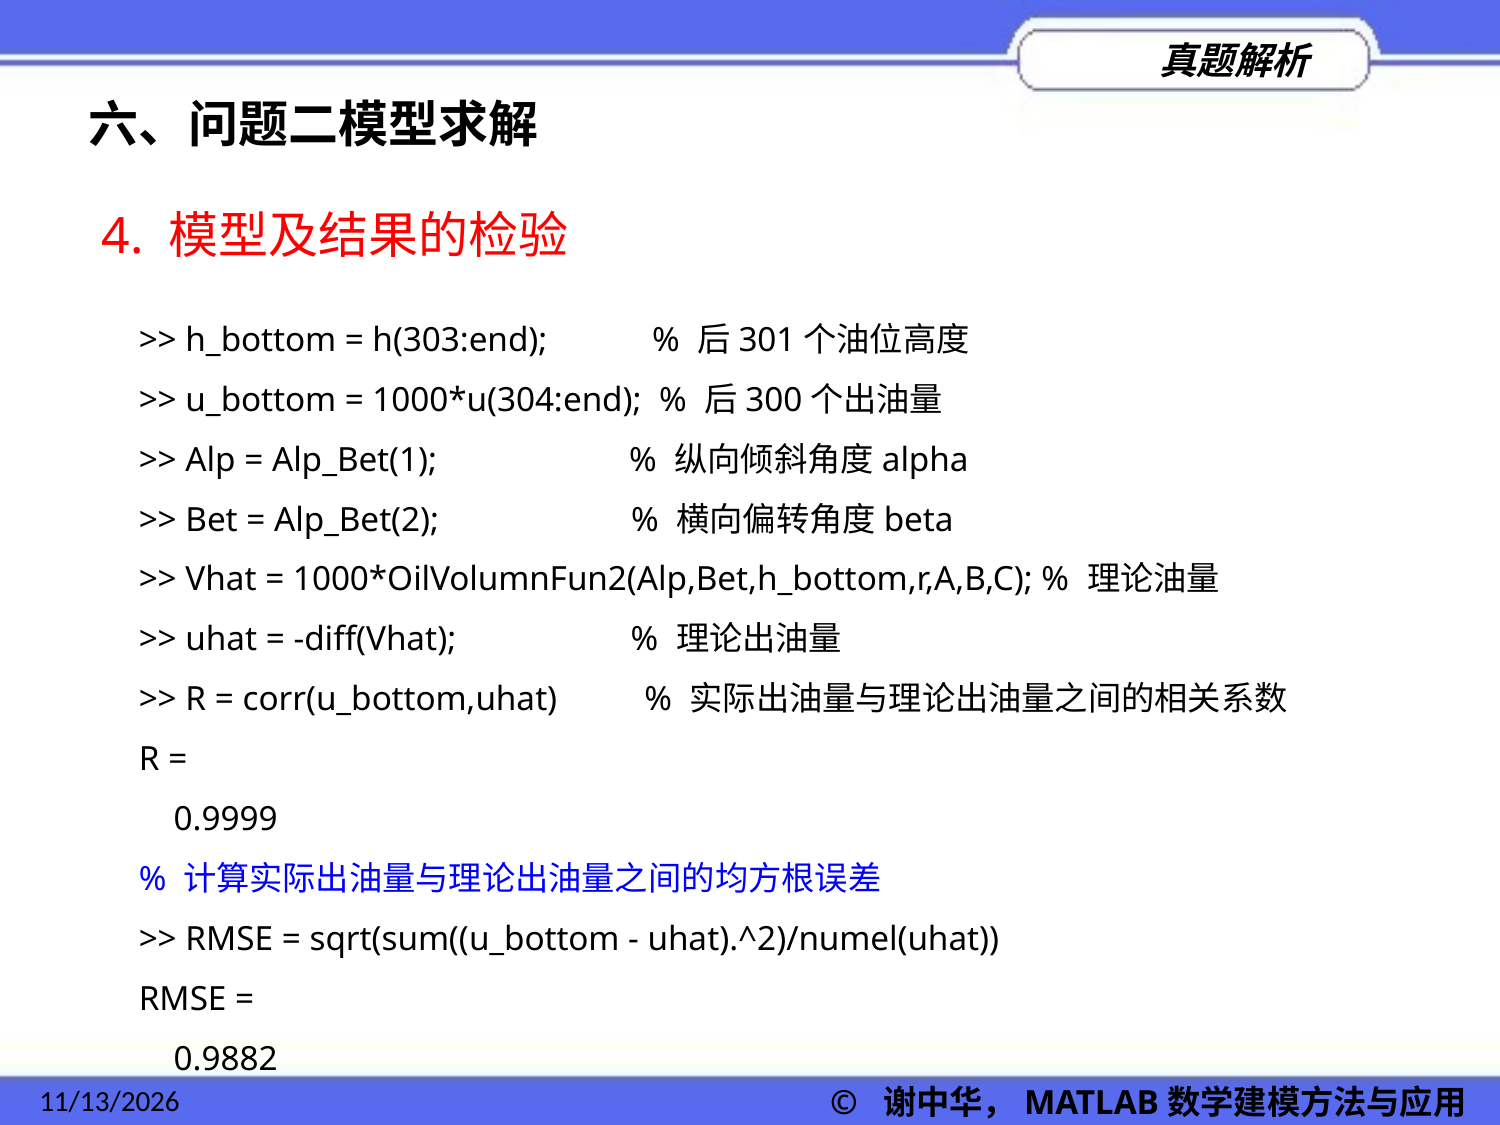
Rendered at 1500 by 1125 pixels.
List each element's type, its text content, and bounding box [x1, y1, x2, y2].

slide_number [24, 1077, 349, 1123]
text_box >> h_bottom = h(303:end); % 后301个油位高度 >> u_bottom = 1000*u(304:end); % 后300个出油量 >> Alp = Alp_Bet(1); % 纵向倾斜角度alpha >> Bet = Alp_Bet(2); % 横向偏转角度beta >> Vhat = 1000*OilVolumnFun2(Alp,Bet,h_bottom,r,A,B,C); % 理论油量 >> uhat = -diff(Vhat); % 理论出油量 >> R = corr(u_bottom,uhat) % 实际出油量与理论出油量之间的相关系数 R = 0.9999 % 计算实际出油量与理论出油量之间的均方根误差 >> RMSE = sqrt(sum((u_bottom - uhat).^2)/numel(uhat)) RMSE = 0.9882 [123, 290, 1435, 1084]
text_box 六、问题二模型求解 [73, 85, 747, 160]
footer © 谢中华，MATLAB数学建模方法与应用 [809, 1079, 1488, 1123]
picture [0, 0, 1500, 1125]
text_box 4. 模型及结果的检验 [86, 172, 1075, 272]
